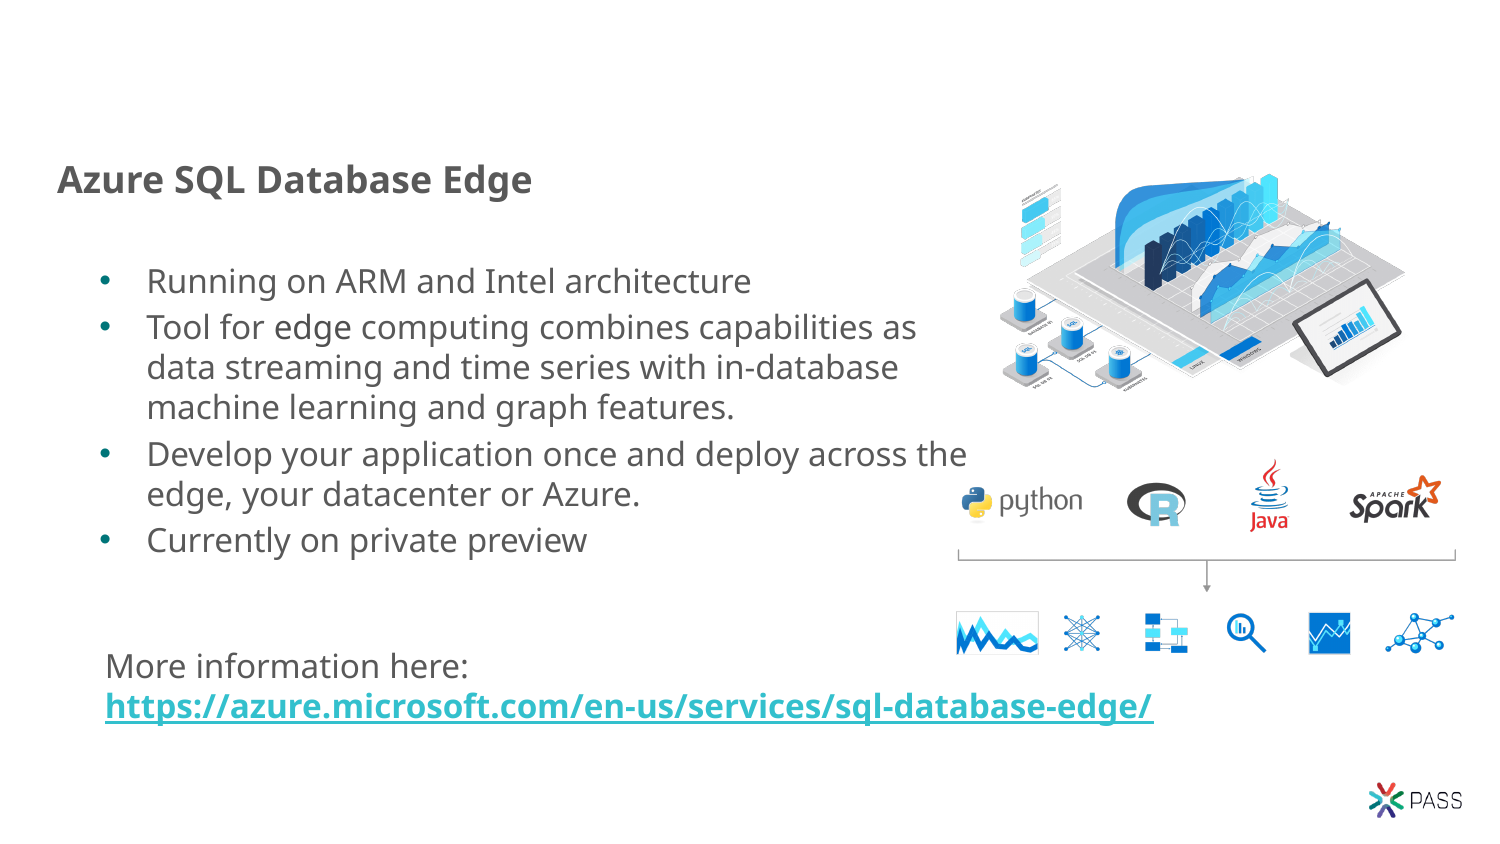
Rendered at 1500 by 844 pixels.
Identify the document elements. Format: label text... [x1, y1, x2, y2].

picture [926, 418, 1486, 735]
list Azure SQL Database Edge Running on ARM and Intel architecture Tool for edge computing combines capabilities as data streaming and time series with in-database machine learning and graph features. Develop your application once and deploy across the edge, your datacenter or Azure. Currently on private preview [42, 148, 1001, 588]
picture [999, 167, 1414, 401]
text_box More information here: https://azure.microsoft.com/en-us/services/sql-database-edge/ [90, 637, 923, 738]
picture [1367, 780, 1463, 820]
